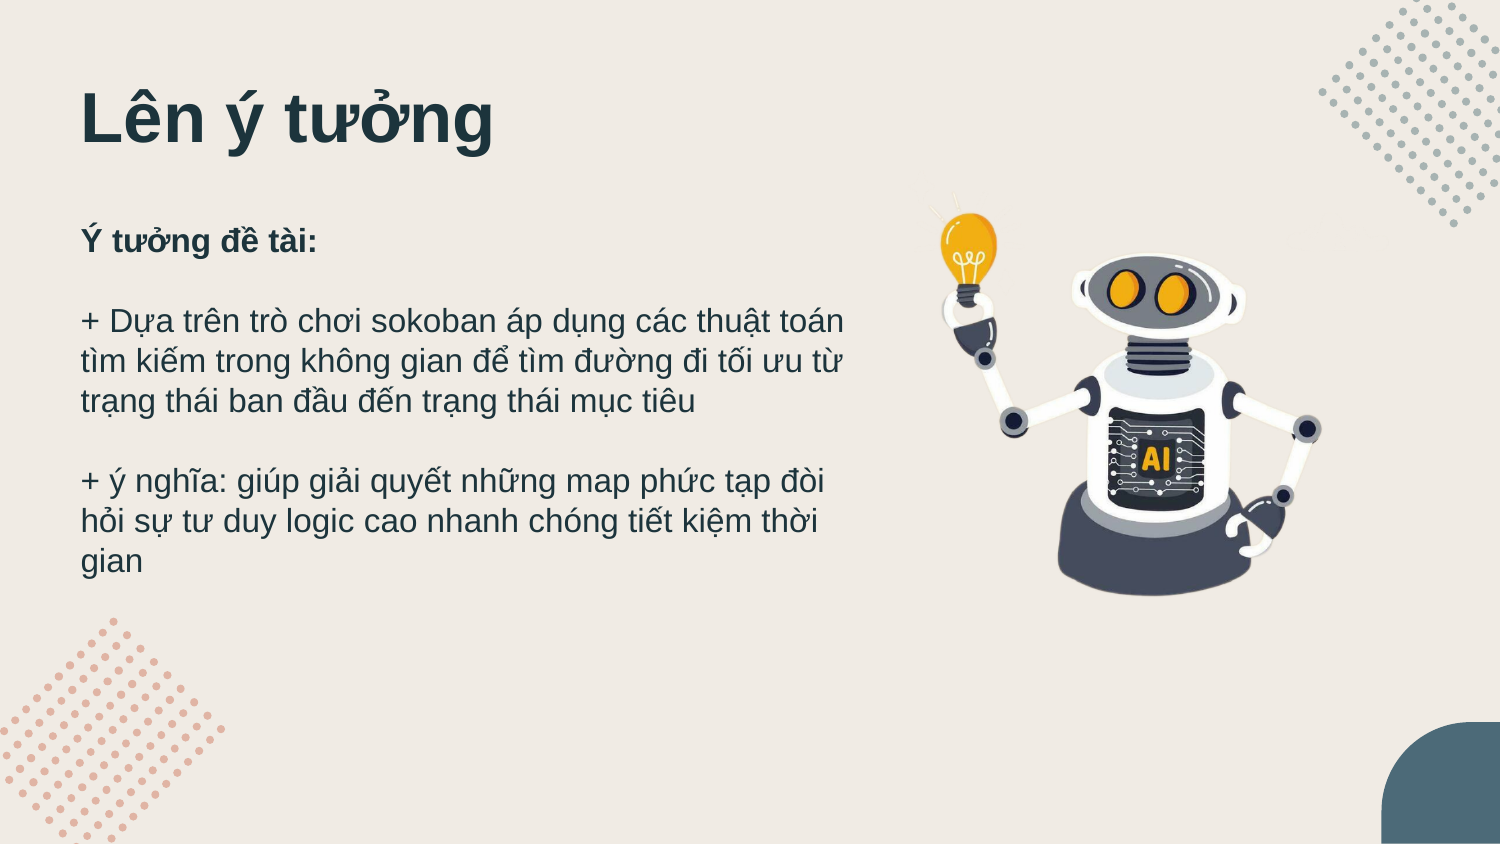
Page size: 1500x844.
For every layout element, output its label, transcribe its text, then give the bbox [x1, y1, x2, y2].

title Lên ý tưởng [65, 50, 595, 179]
text_box Ý tưởng đề tài: + Dựa trên trò chơi sokoban áp dụng các thuật toán tìm kiếm trong không gian để tìm đường đi tối ưu từ trạng thái ban đầu đến trạng thái mục tiêu + ý nghĩa: giúp giải quyết những map phức tạp đòi hỏi sự tư duy logic cao nhanh chóng tiết kiệm thời gian [65, 204, 879, 752]
picture [718, 97, 1500, 671]
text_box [1317, 0, 1500, 96]
